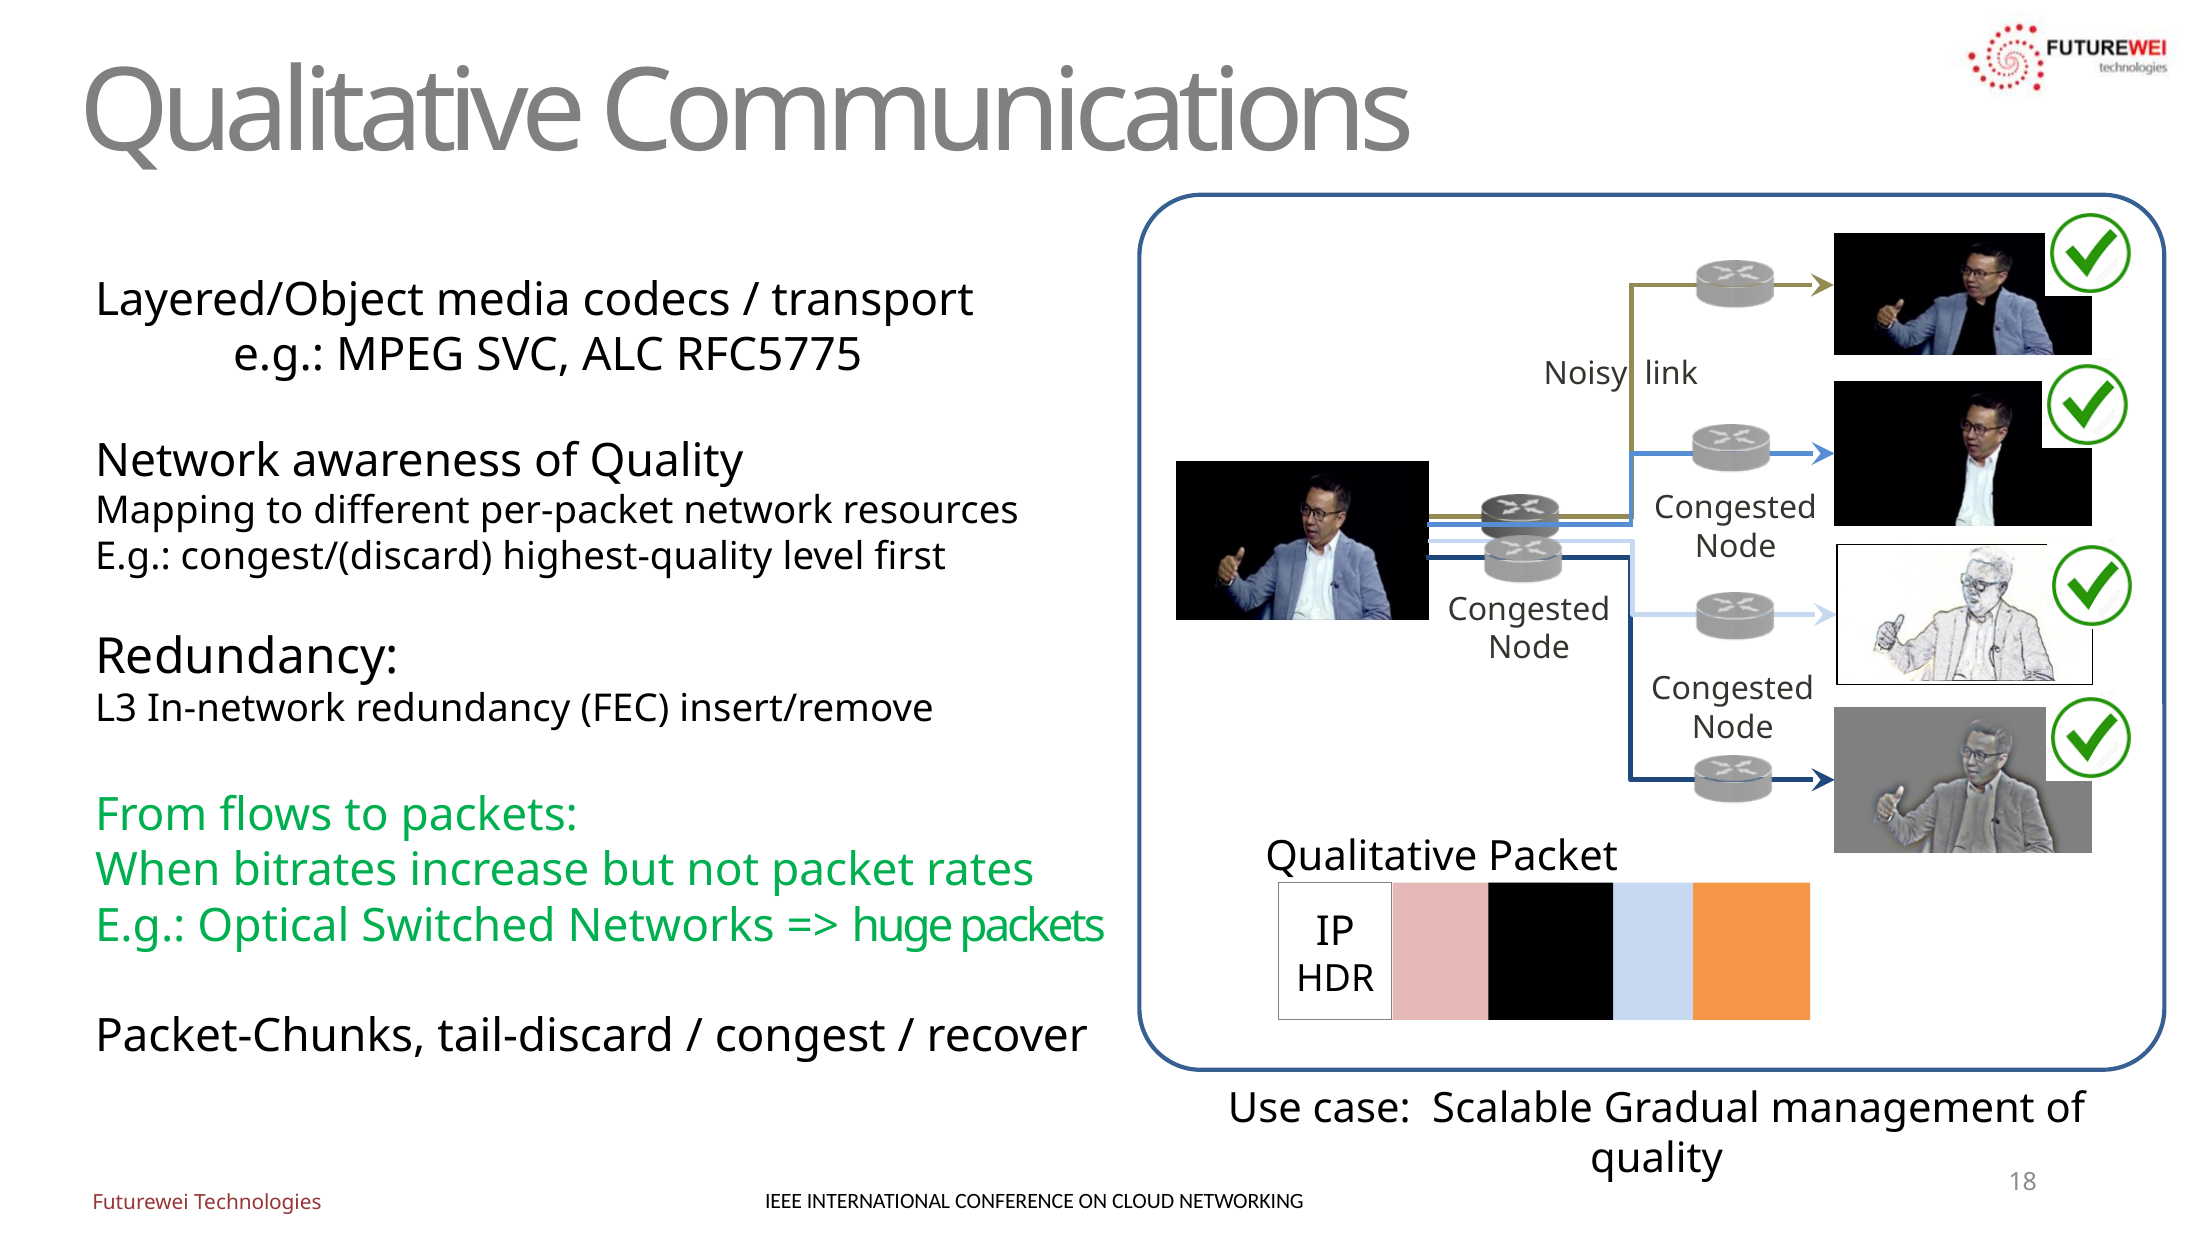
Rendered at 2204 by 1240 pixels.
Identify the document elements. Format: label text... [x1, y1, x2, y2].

text_box [1137, 192, 2167, 1072]
title Qualitative Communications [76, 0, 2028, 209]
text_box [1176, 206, 2142, 1021]
slide_number 18 [1556, 1148, 2053, 1215]
picture [2028, 11, 2199, 99]
text_box Use case: Scalable Gradual management of quality [1174, 1078, 2139, 1185]
list Layered/Object media codecs / transport e.g.: MPEG SVC, ALC RFC5775 Network awareness of Quality Mapping to different per-packet network resources E.g.: congest/(discard) highest-quality level first Redundancy: L3 In-network redundancy (FEC) insert/remove From flows to packets: When bitrates increase but not packet rates E.g.: Optical Switched Networks => huge packets Packet-Chunks, tail-discard / congest / recover [14, 257, 1140, 1073]
